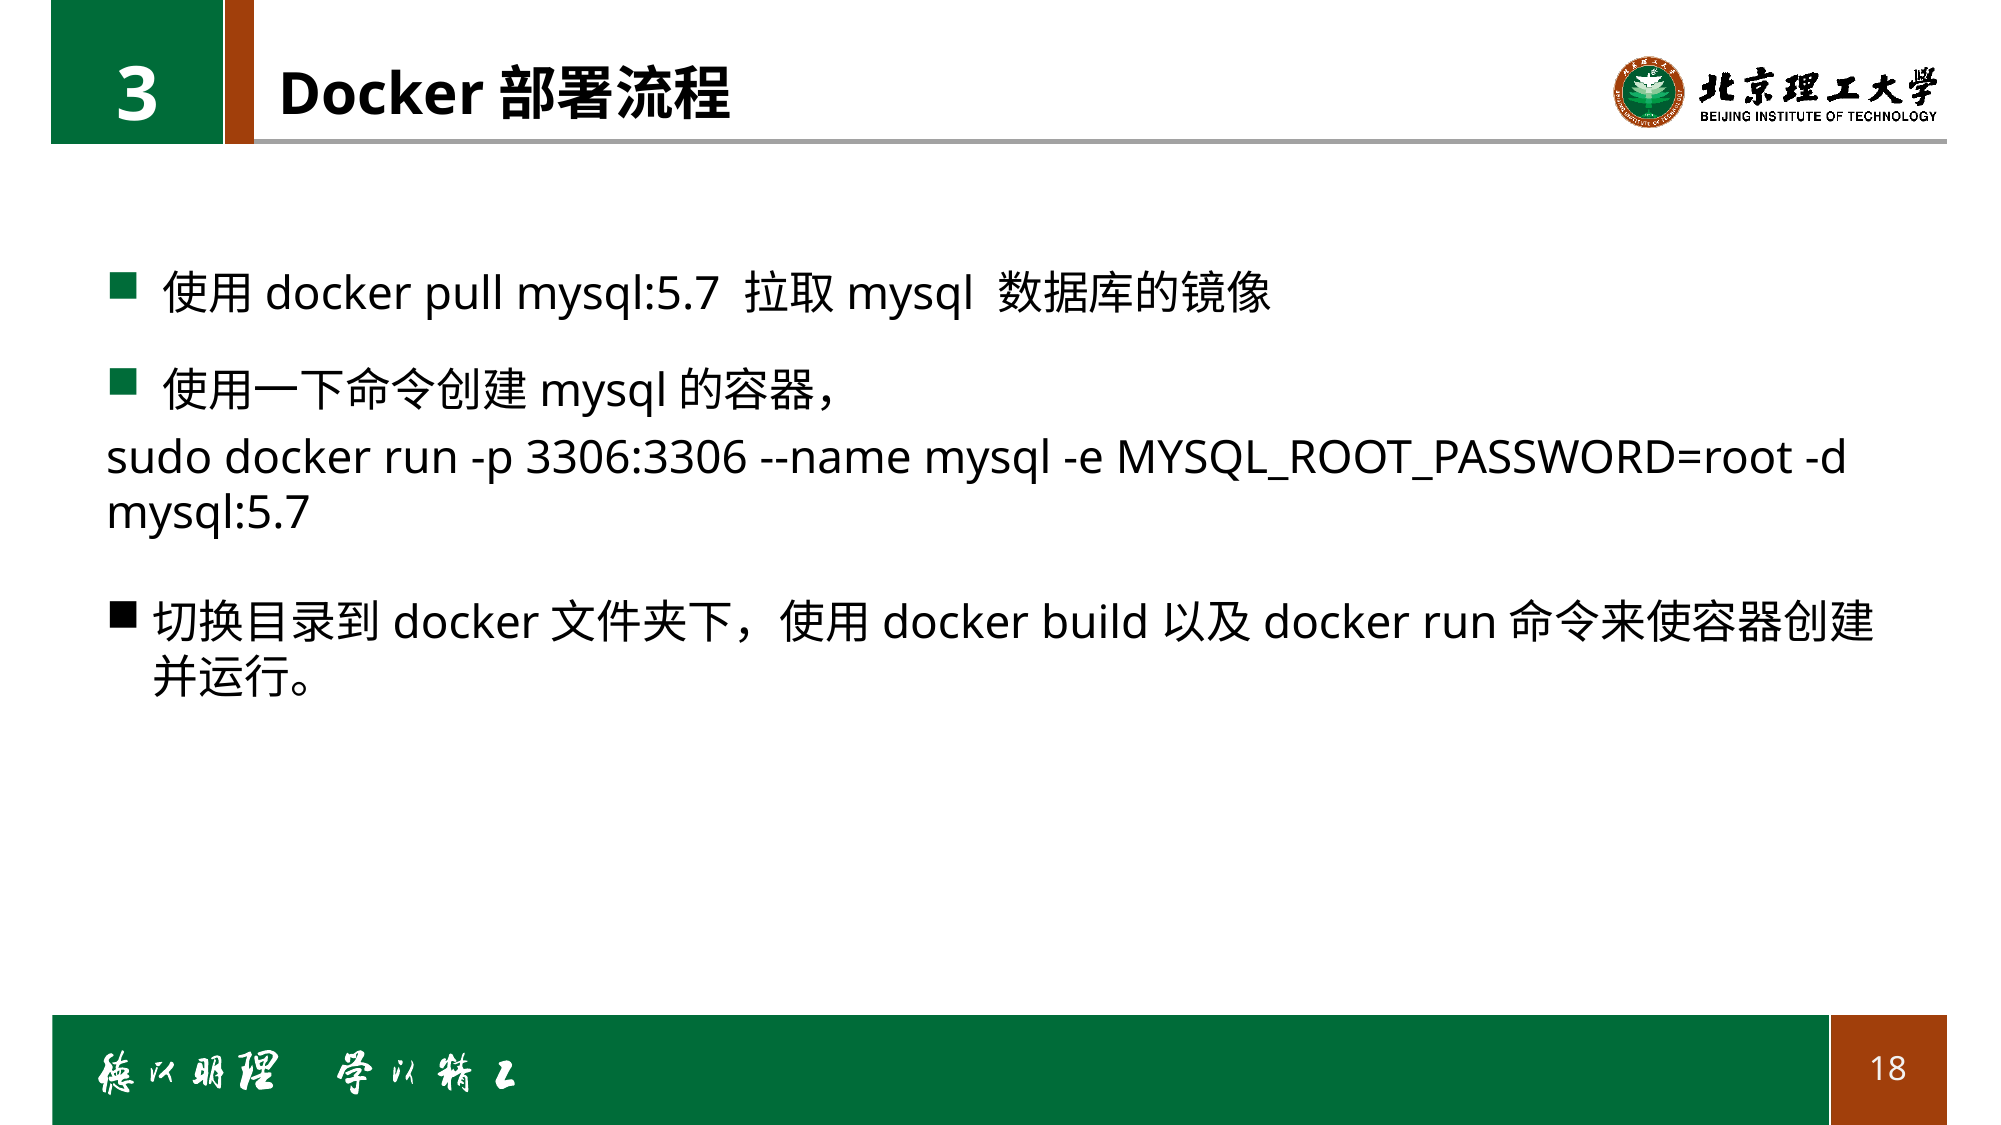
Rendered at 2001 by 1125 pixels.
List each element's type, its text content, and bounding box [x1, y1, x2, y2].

picture [1682, 56, 1937, 128]
title Docker部署流程 [263, 56, 1682, 136]
text_box 使用docker pull mysql:5.7 拉取mysql 数据库的镜像 使用一下命令创建mysql的容器， sudo docker run -p 3306:3306 --name mysql -e MYSQL_ROOT_PASSWORD=root -d mysql:5.7 切换目录到docker文件夹下，使用docker build以及docker run命令来使容器创建并运行。 [91, 239, 1916, 710]
text_box 3 [58, 38, 218, 144]
